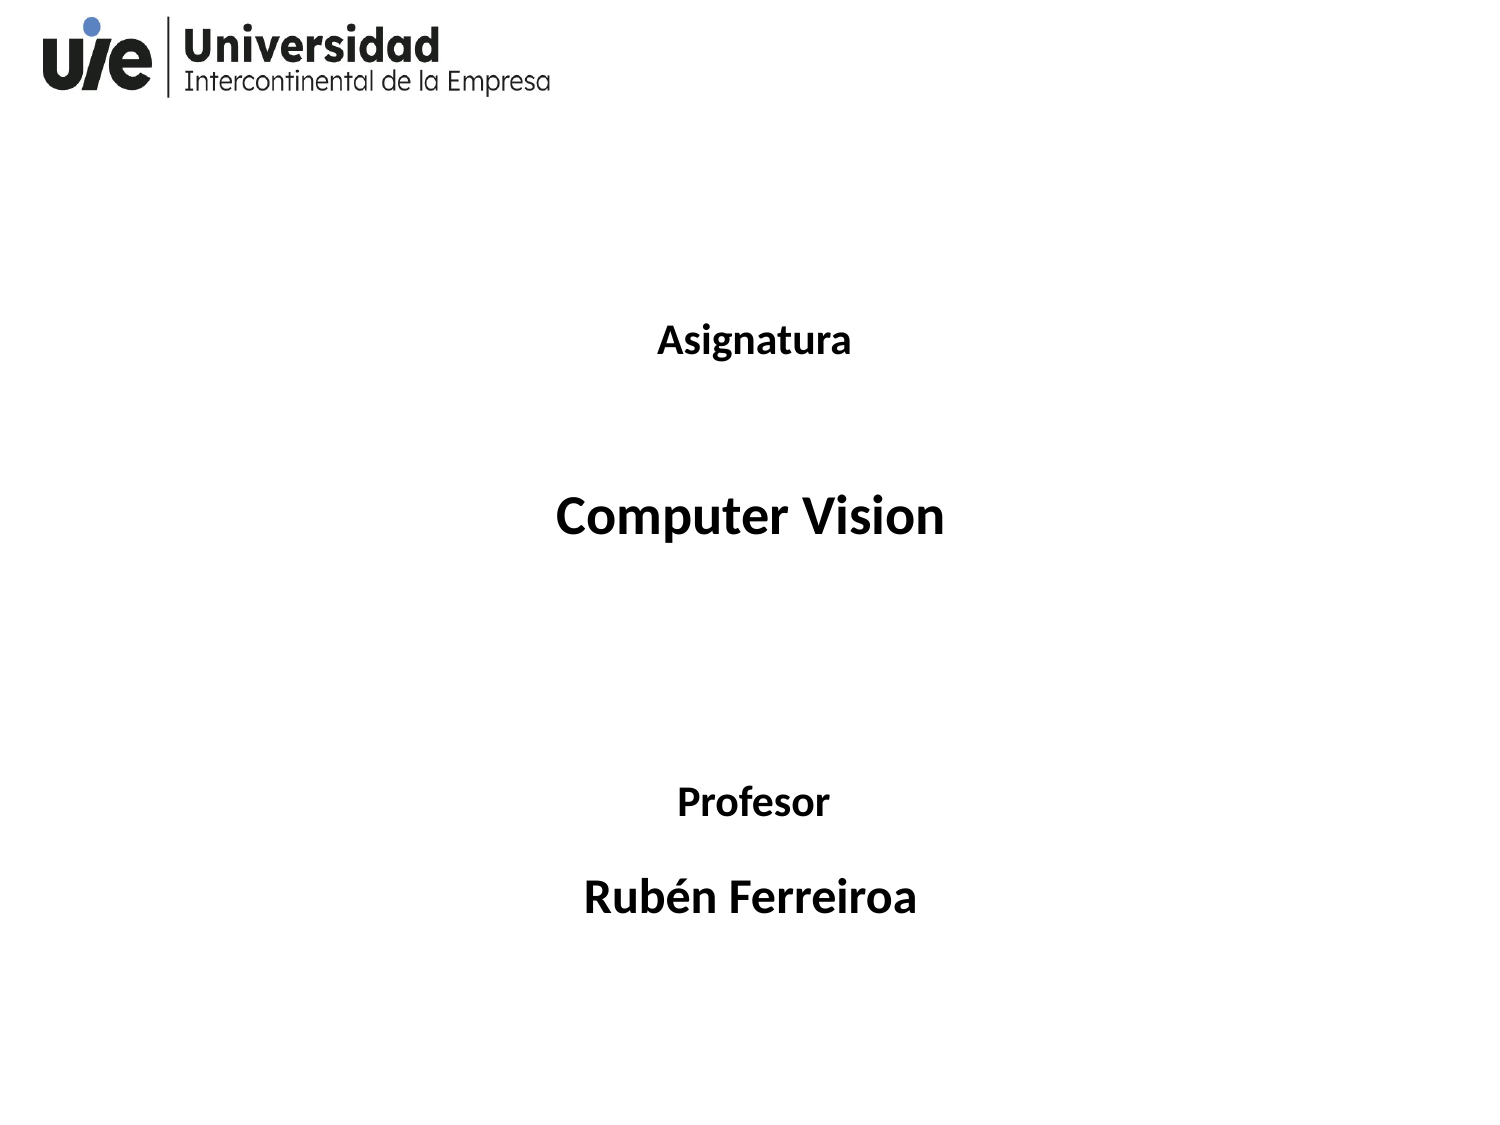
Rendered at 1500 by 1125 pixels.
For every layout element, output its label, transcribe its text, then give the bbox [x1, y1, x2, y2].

list Rubén Ferreiroa [36, 849, 1466, 937]
list Computer Vision [36, 460, 1466, 564]
picture [31, 4, 564, 109]
